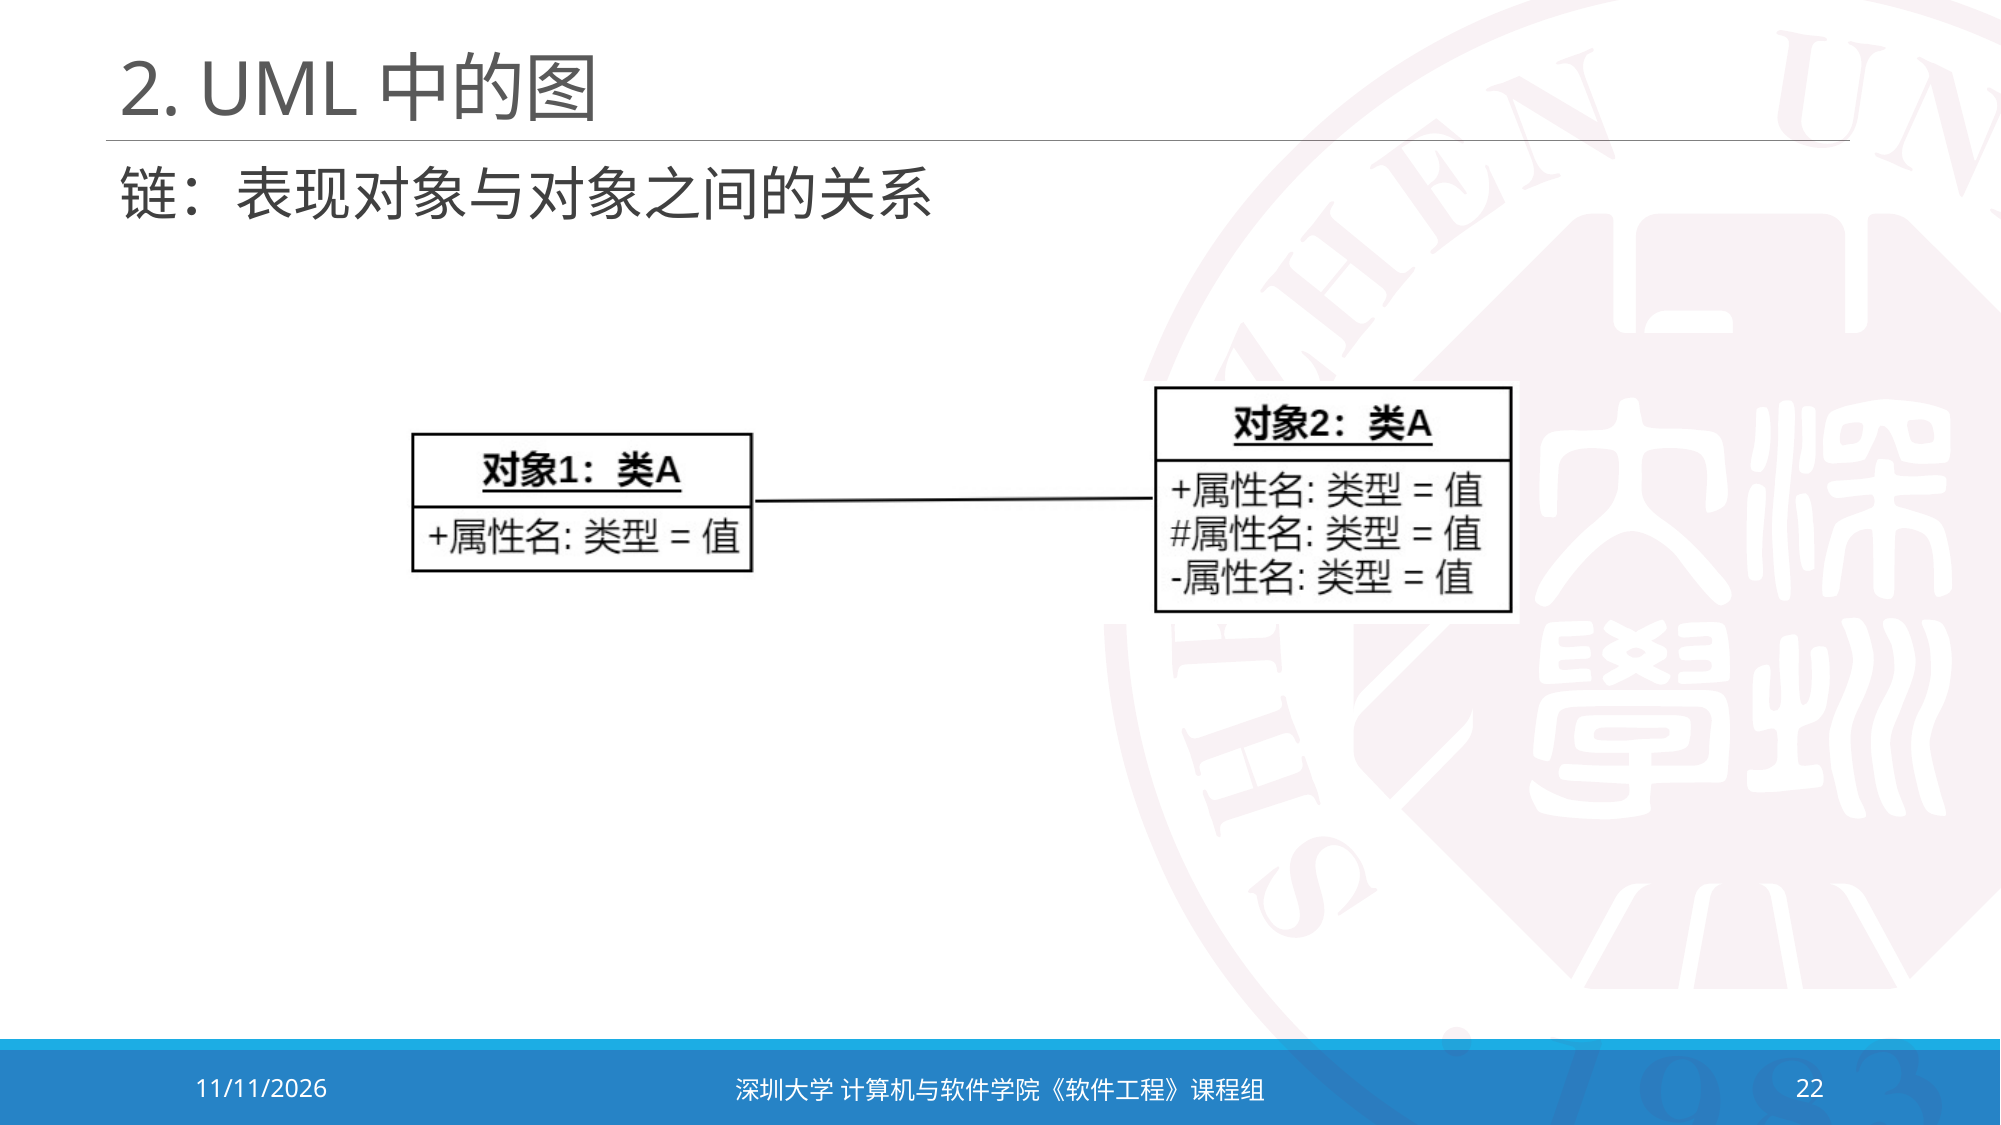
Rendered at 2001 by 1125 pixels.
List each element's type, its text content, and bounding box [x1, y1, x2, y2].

footer 深圳大学 计算机与软件学院《软件工程》课程组 [604, 1059, 1396, 1120]
title 2. UML中的图 [104, 0, 1856, 139]
slide_number 22 [1624, 1059, 1840, 1120]
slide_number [180, 1059, 586, 1120]
picture [403, 380, 1521, 625]
list 链：表现对象与对象之间的关系 [104, 158, 1878, 1008]
